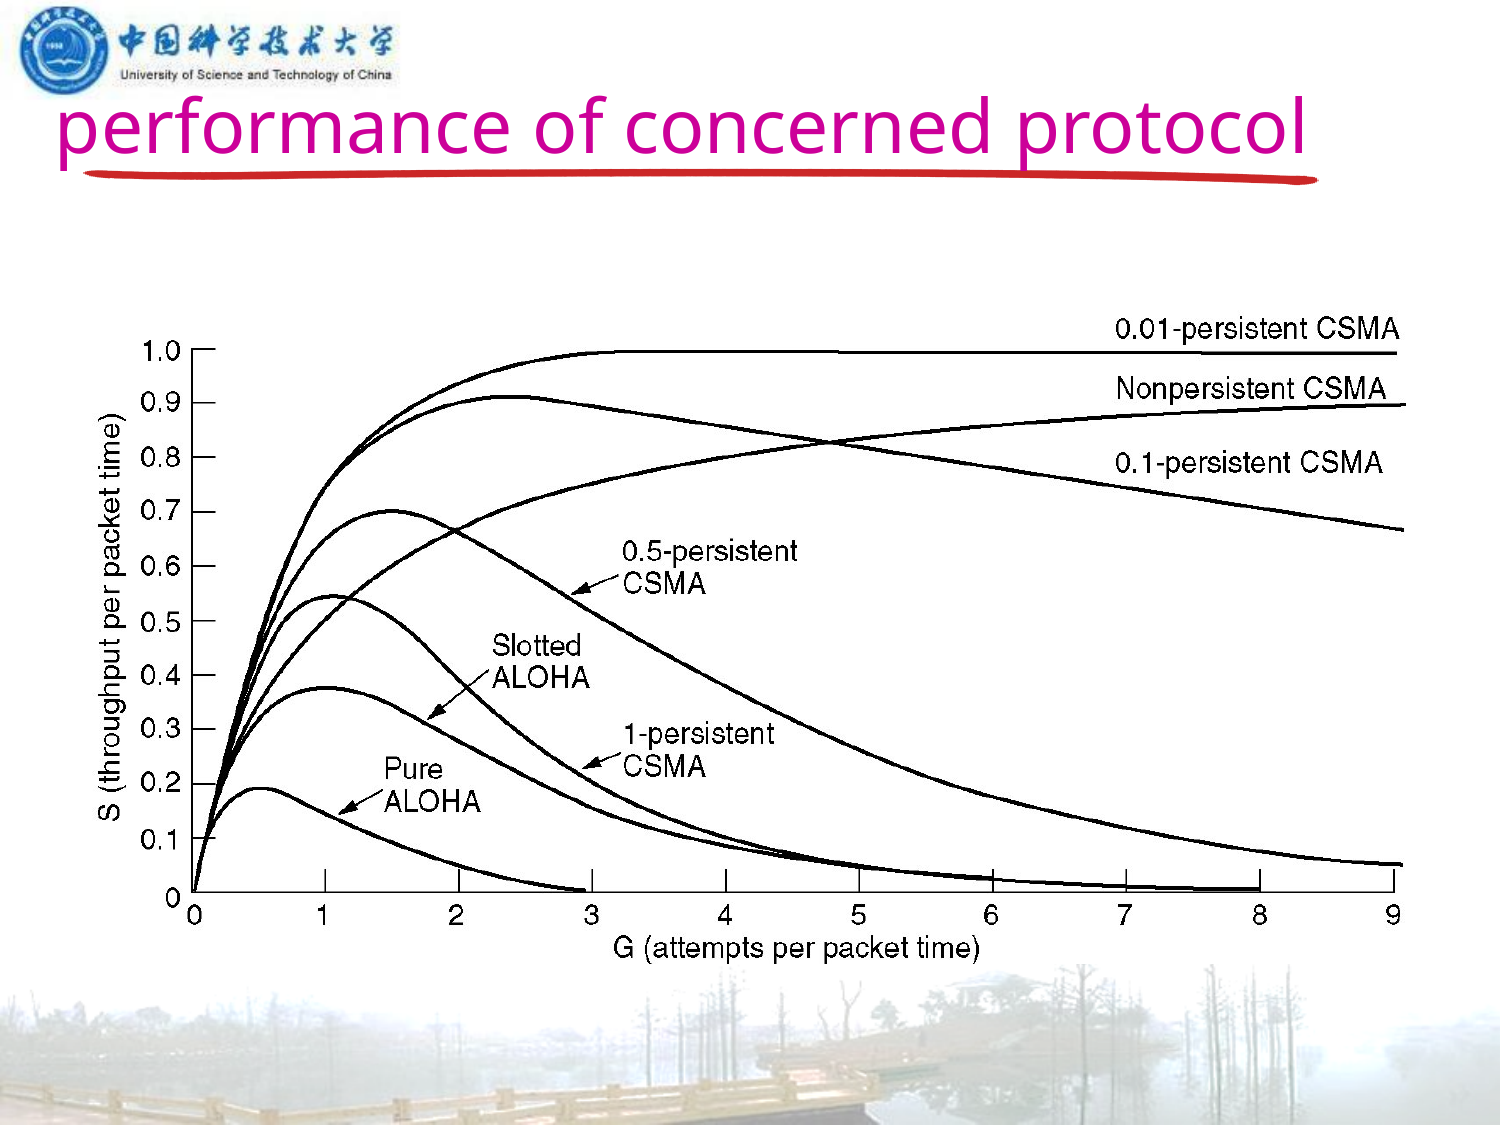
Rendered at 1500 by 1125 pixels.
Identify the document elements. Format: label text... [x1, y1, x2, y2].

title performance of concerned protocol [39, 29, 1416, 218]
picture [0, 0, 422, 103]
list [92, 310, 1406, 965]
picture [78, 164, 1333, 191]
table_cell C1 [0, 940, 1500, 1125]
